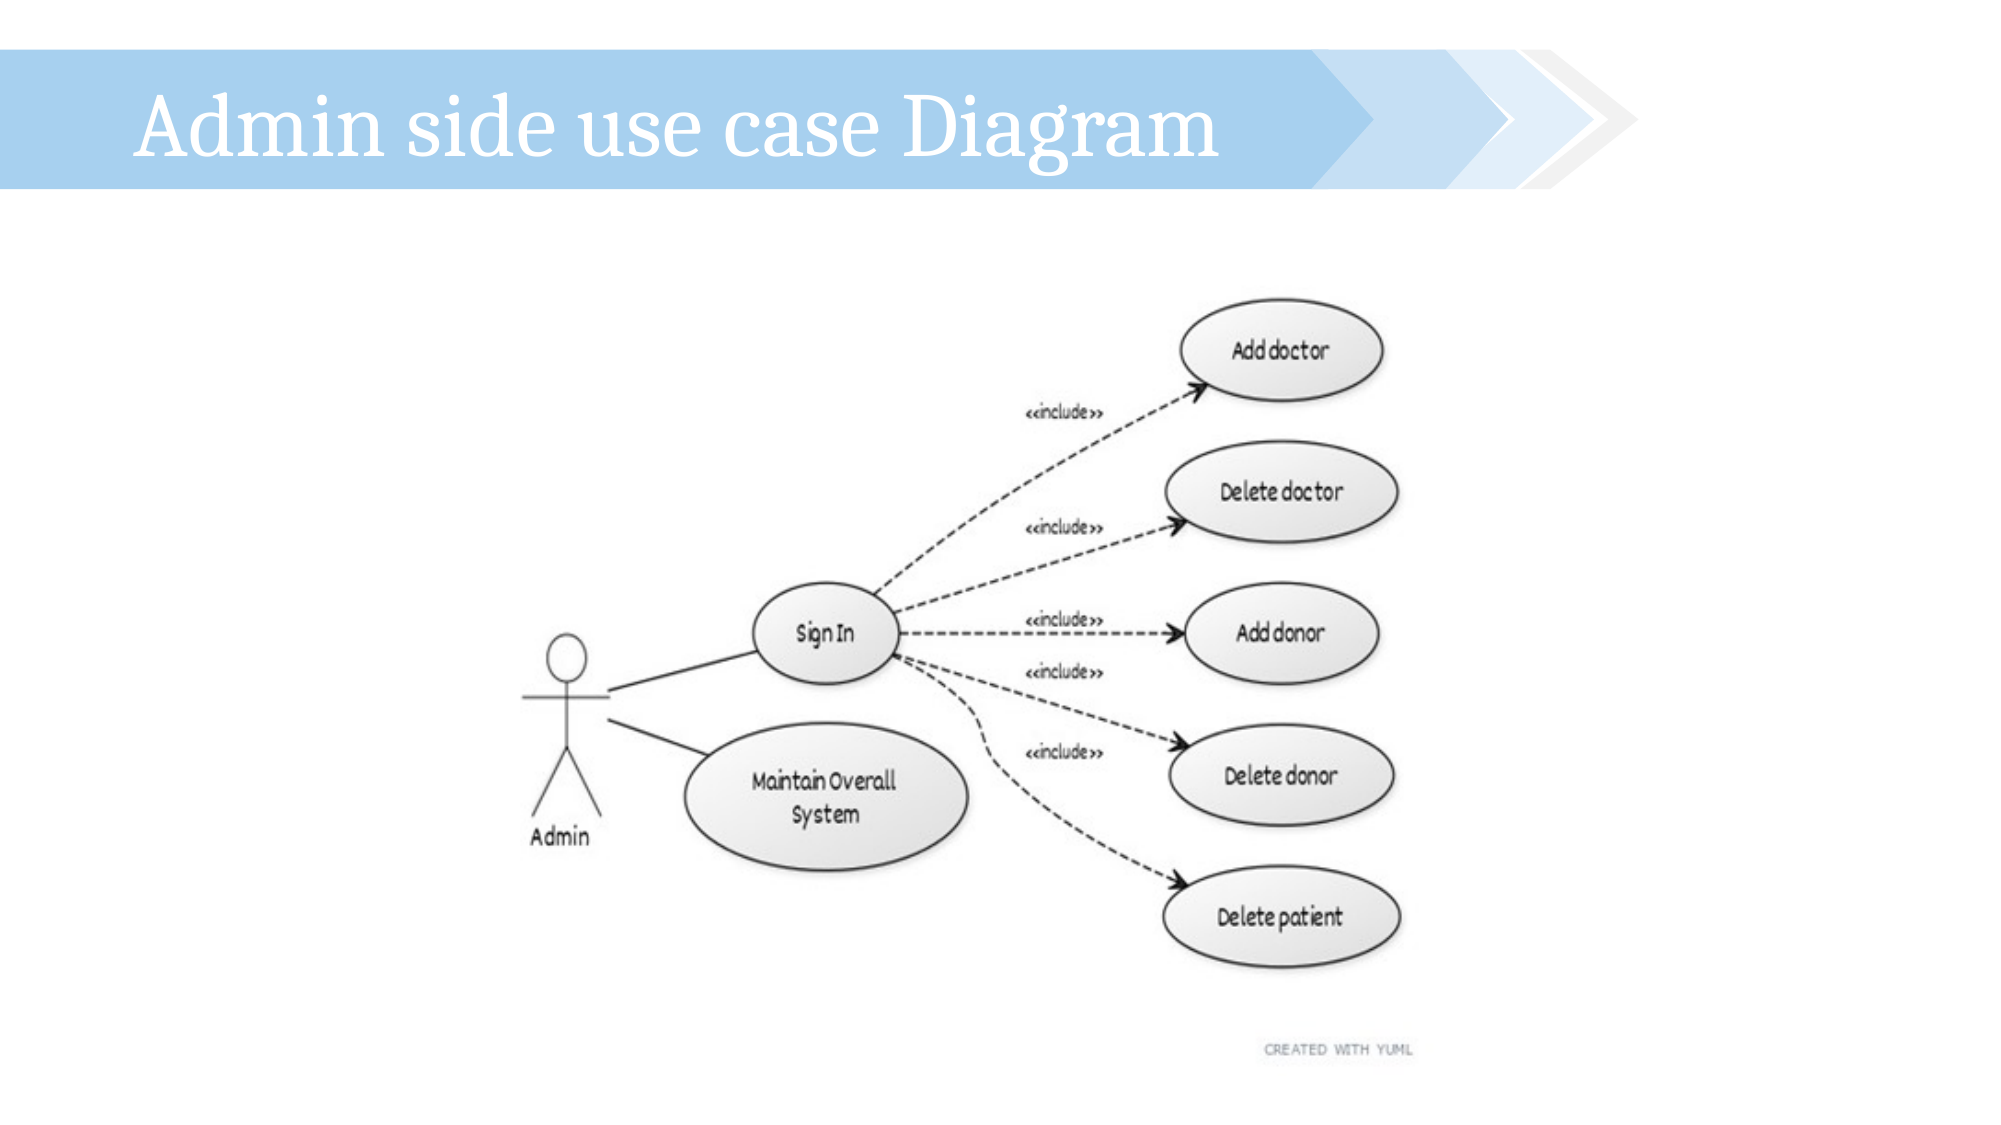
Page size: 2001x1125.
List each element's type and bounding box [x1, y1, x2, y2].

text_box [0, 49, 1639, 190]
picture [462, 257, 1437, 1076]
